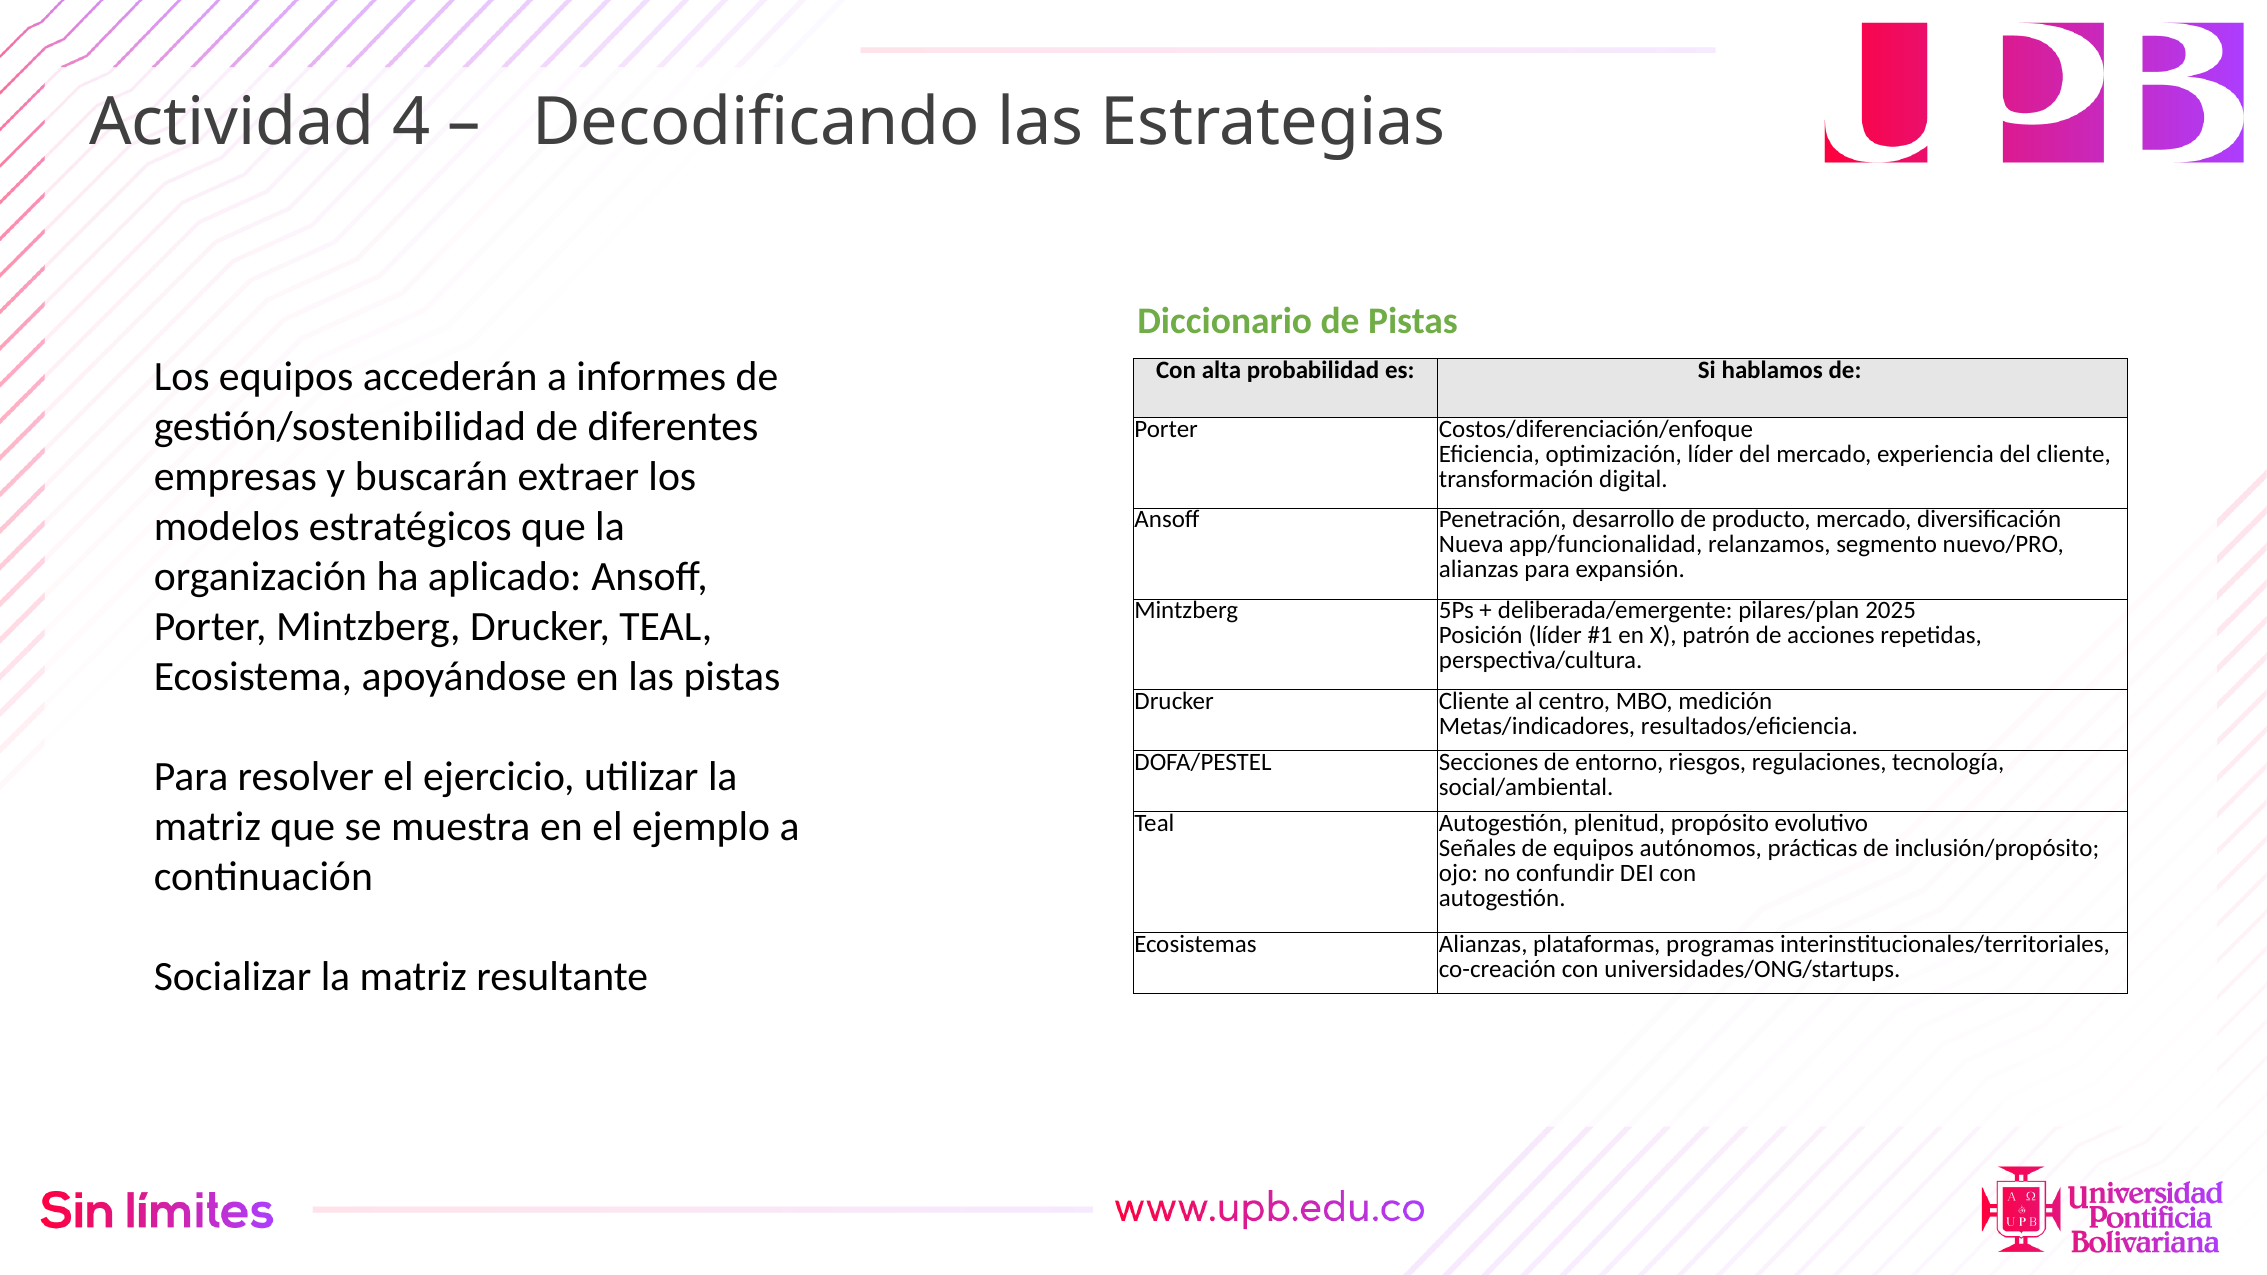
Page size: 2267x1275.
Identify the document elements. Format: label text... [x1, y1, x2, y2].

picture [0, 0, 2267, 1275]
table_cell Ansoff [1134, 509, 1437, 599]
table_cell 5Ps + deliberada/emergente: pilares/plan 2025 Posición (líder #1 en X), patrón de acciones repetidas, perspectiva/cultura. [1438, 600, 2127, 689]
table_cell Autogestión, plenitud, propósito evolutivo Señales de equipos autónomos, prácticas de inclusión/propósito; ojo: no confundir DEI con autogestión. [1438, 812, 2127, 932]
table_cell DOFA/PESTEL [1134, 751, 1437, 811]
table_cell Alianzas, plataformas, programas interinstitucionales/territoriales, co-creación con universidades/ONG/startups. [1438, 933, 2127, 993]
table_cell Teal [1134, 812, 1437, 932]
table_cell Ecosistemas [1134, 933, 1437, 993]
text_box Actividad 4 – Decodificando las Estrategias [74, 79, 1793, 210]
text_box Los equipos accederán a informes de gestión/sostenibilidad de diferentes empresas y buscarán extraer los modelos estratégicos que la organización ha aplicado: Ansoff, Porter, Mintzberg, Drucker, TEAL, Ecosistema, apoyándose en las pistas Para resolver el ejercicio, utilizar la matriz que se muestra en el ejemplo a continuación Socializar la matriz resultante [139, 341, 829, 1007]
table_cell Drucker [1134, 690, 1437, 750]
text_box Diccionario de Pistas [1122, 288, 1474, 349]
table_cell Mintzberg [1134, 600, 1437, 689]
table_header Con alta probabilidad es: [1134, 359, 1437, 417]
table_cell Costos/diferenciación/enfoque Eficiencia, optimización, líder del mercado, experiencia del cliente, transformación digital. [1438, 418, 2127, 508]
table_cell Penetración, desarrollo de producto, mercado, diversificación Nueva app/funcionalidad, relanzamos, segmento nuevo/PRO, alianzas para expansión. [1438, 509, 2127, 599]
table_cell Cliente al centro, MBO, medición Metas/indicadores, resultados/eficiencia. [1438, 690, 2127, 750]
table_cell Secciones de entorno, riesgos, regulaciones, tecnología, social/ambiental. [1438, 751, 2127, 811]
table_header Si hablamos de: [1438, 359, 2127, 417]
table_cell Porter [1134, 418, 1437, 508]
